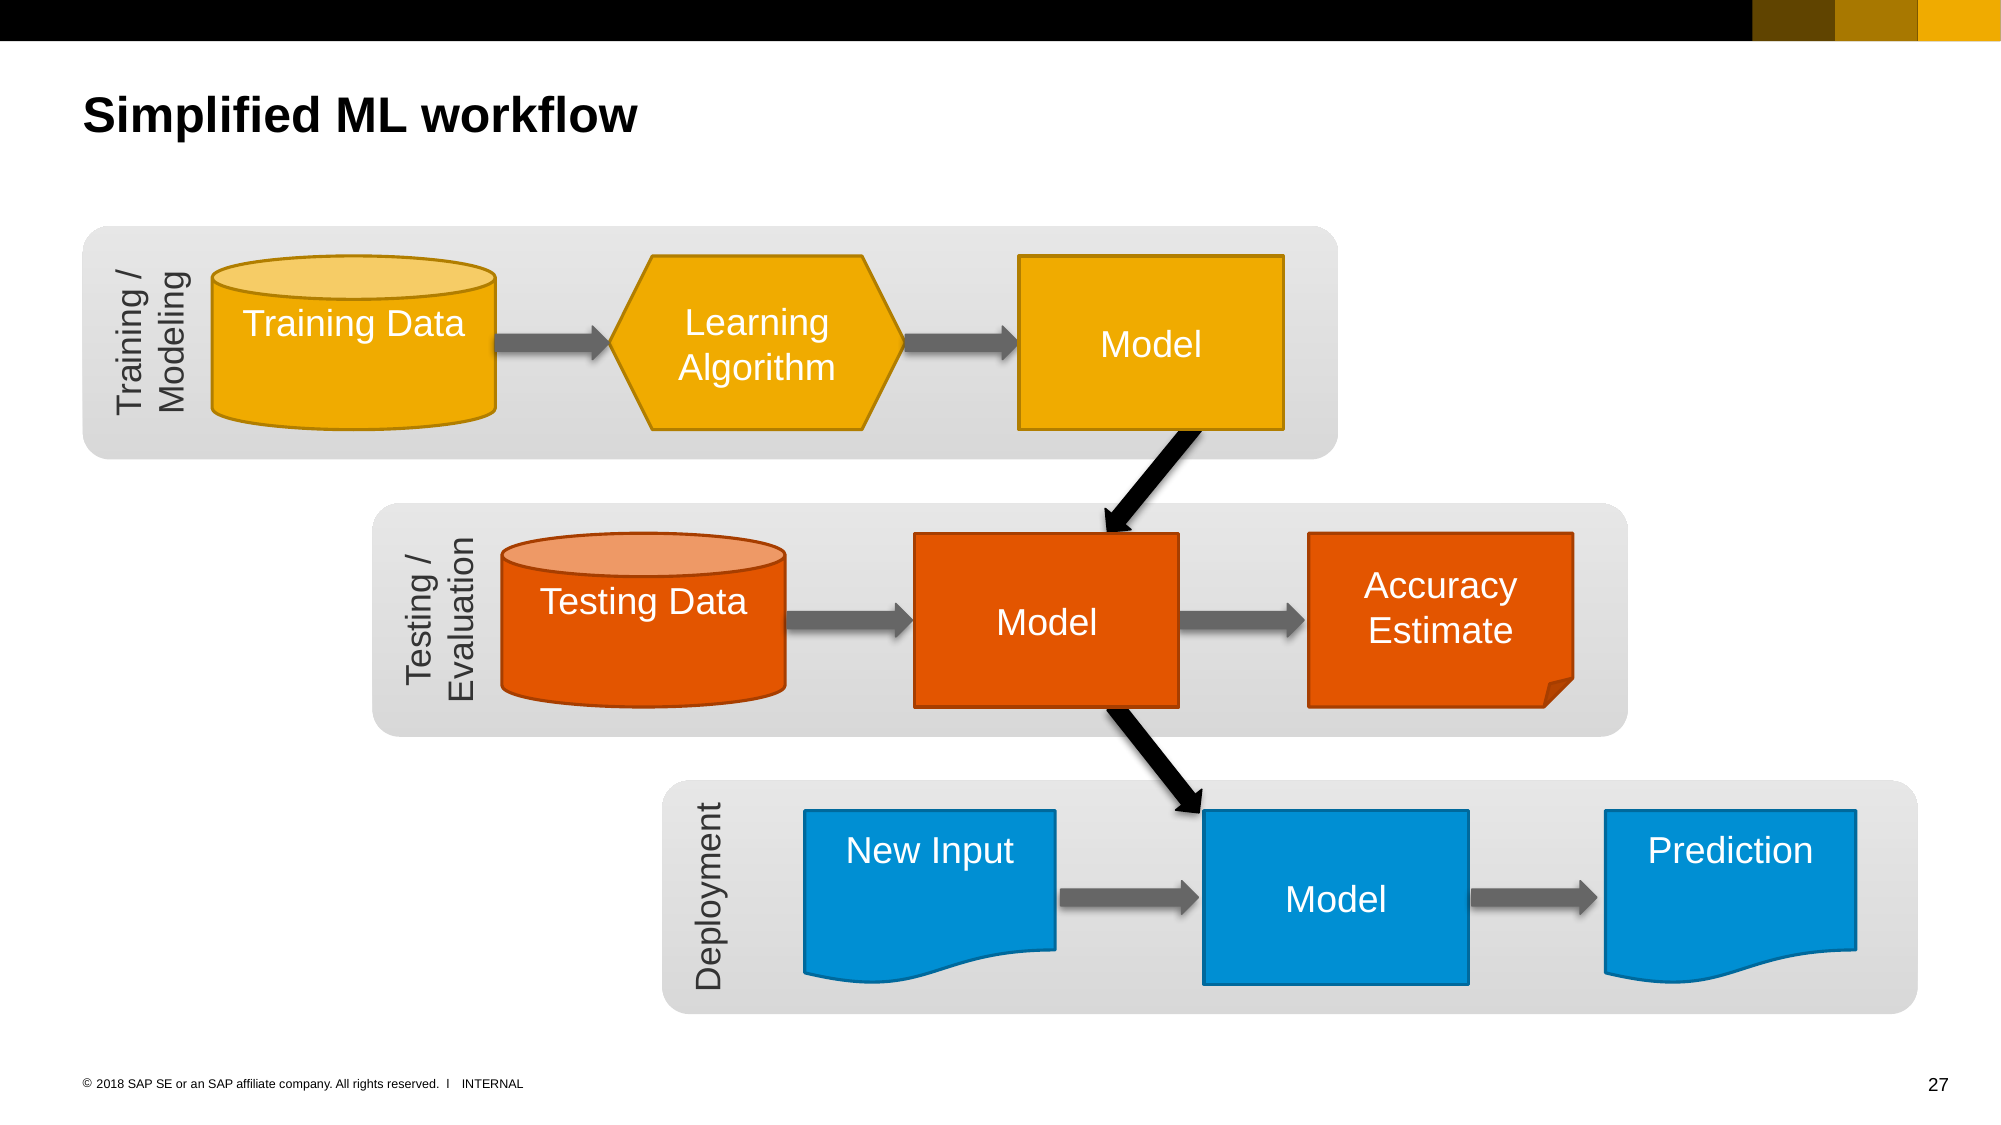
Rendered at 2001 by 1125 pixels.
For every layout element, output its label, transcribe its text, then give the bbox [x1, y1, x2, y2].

text_box Training / Modeling [82, 226, 1339, 460]
text_box [786, 602, 913, 638]
text_box Learning Algorithm [609, 254, 903, 432]
text_box Model [1017, 254, 1285, 431]
text_box Testing / Evaluation [372, 503, 1117, 737]
text_box [1106, 709, 1203, 814]
text_box [904, 325, 1017, 361]
text_box [1104, 431, 1202, 532]
text_box Testing / Evaluation [1131, 503, 1628, 737]
text_box Accuracy Estimate [1307, 531, 1575, 709]
text_box Deployment [662, 780, 1918, 1015]
text_box Model [1202, 809, 1470, 986]
text_box [494, 325, 610, 361]
title Simplified ML workflow [82, 82, 1918, 144]
text_box [1180, 602, 1305, 638]
text_box [1471, 880, 1598, 915]
text_box [1059, 880, 1199, 915]
text_box Model [913, 532, 1180, 709]
